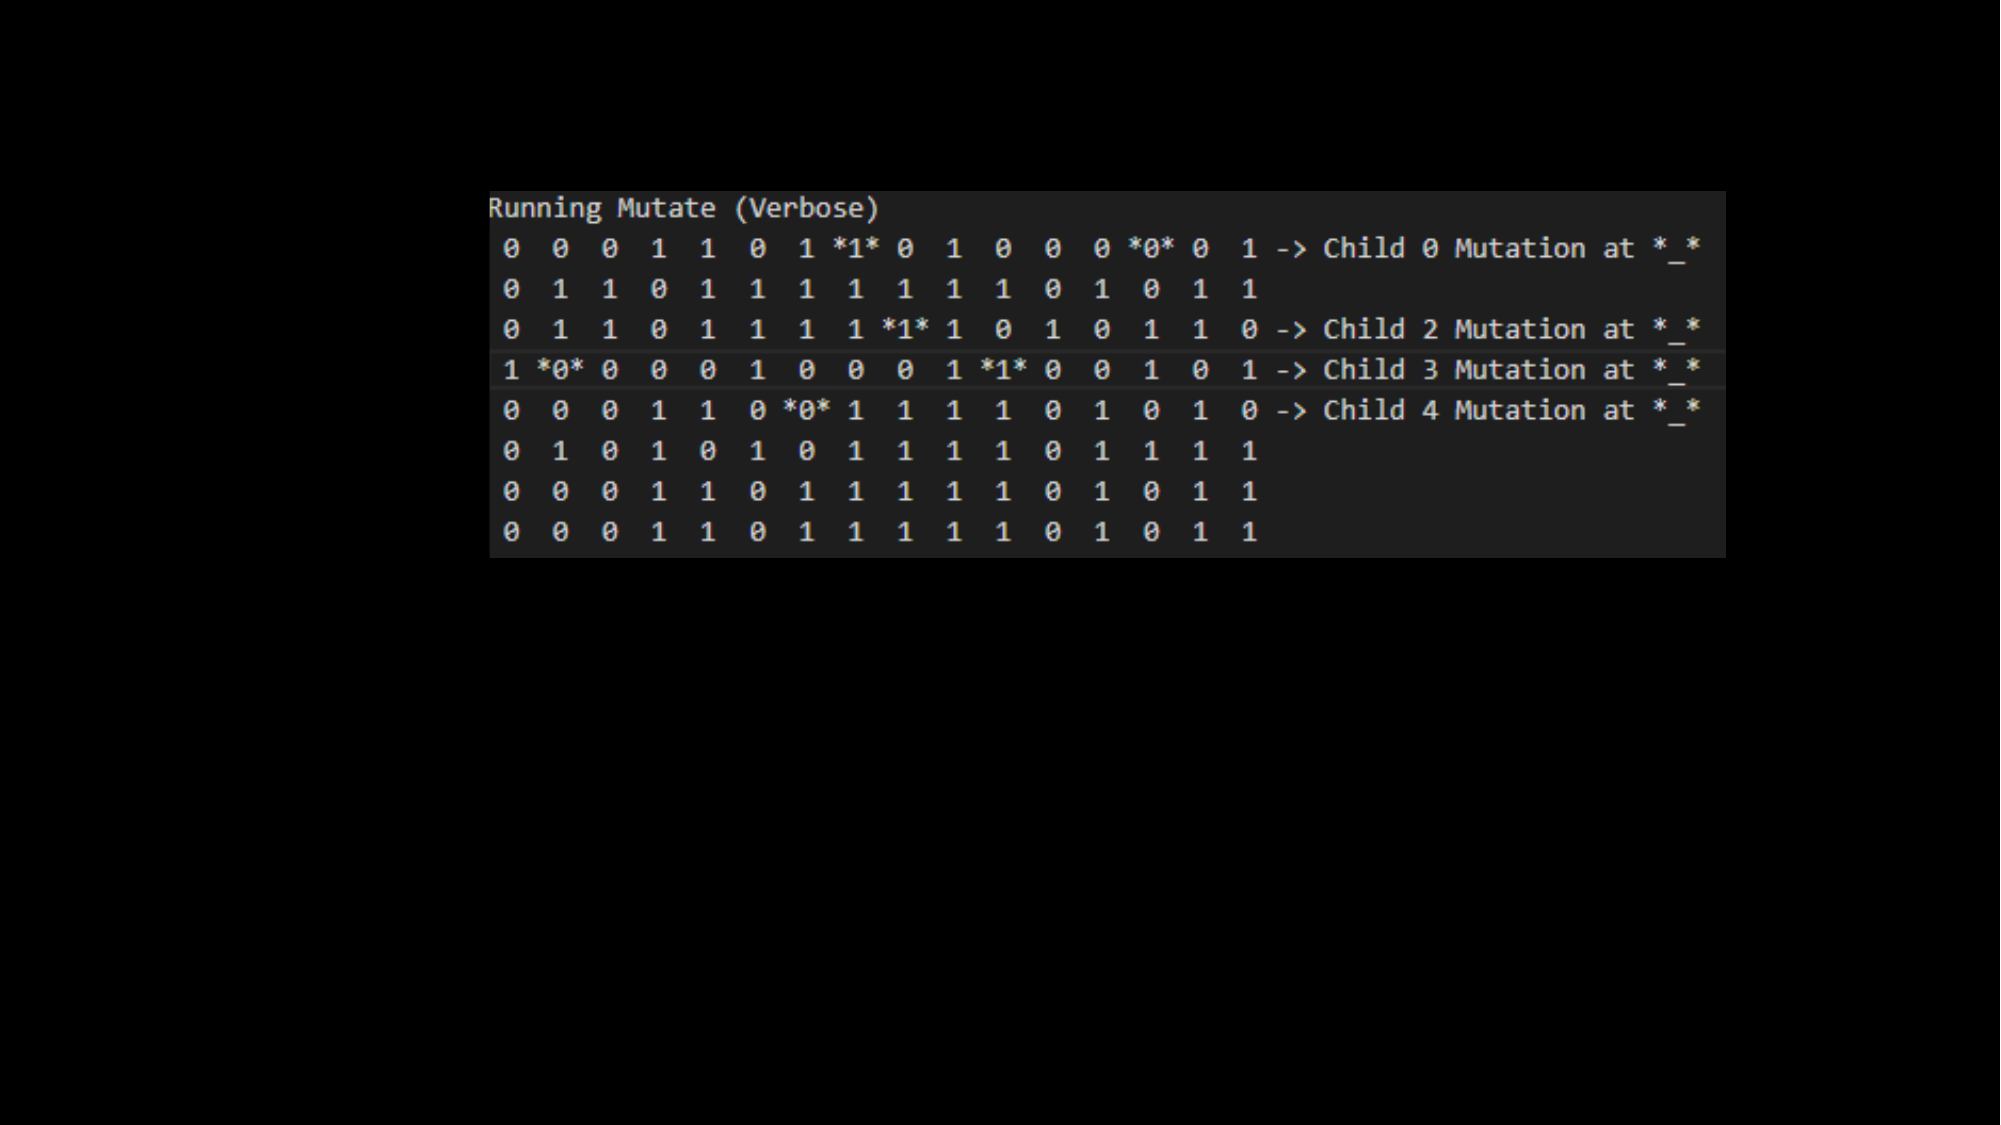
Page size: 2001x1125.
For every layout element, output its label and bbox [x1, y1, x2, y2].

picture [489, 191, 1728, 558]
